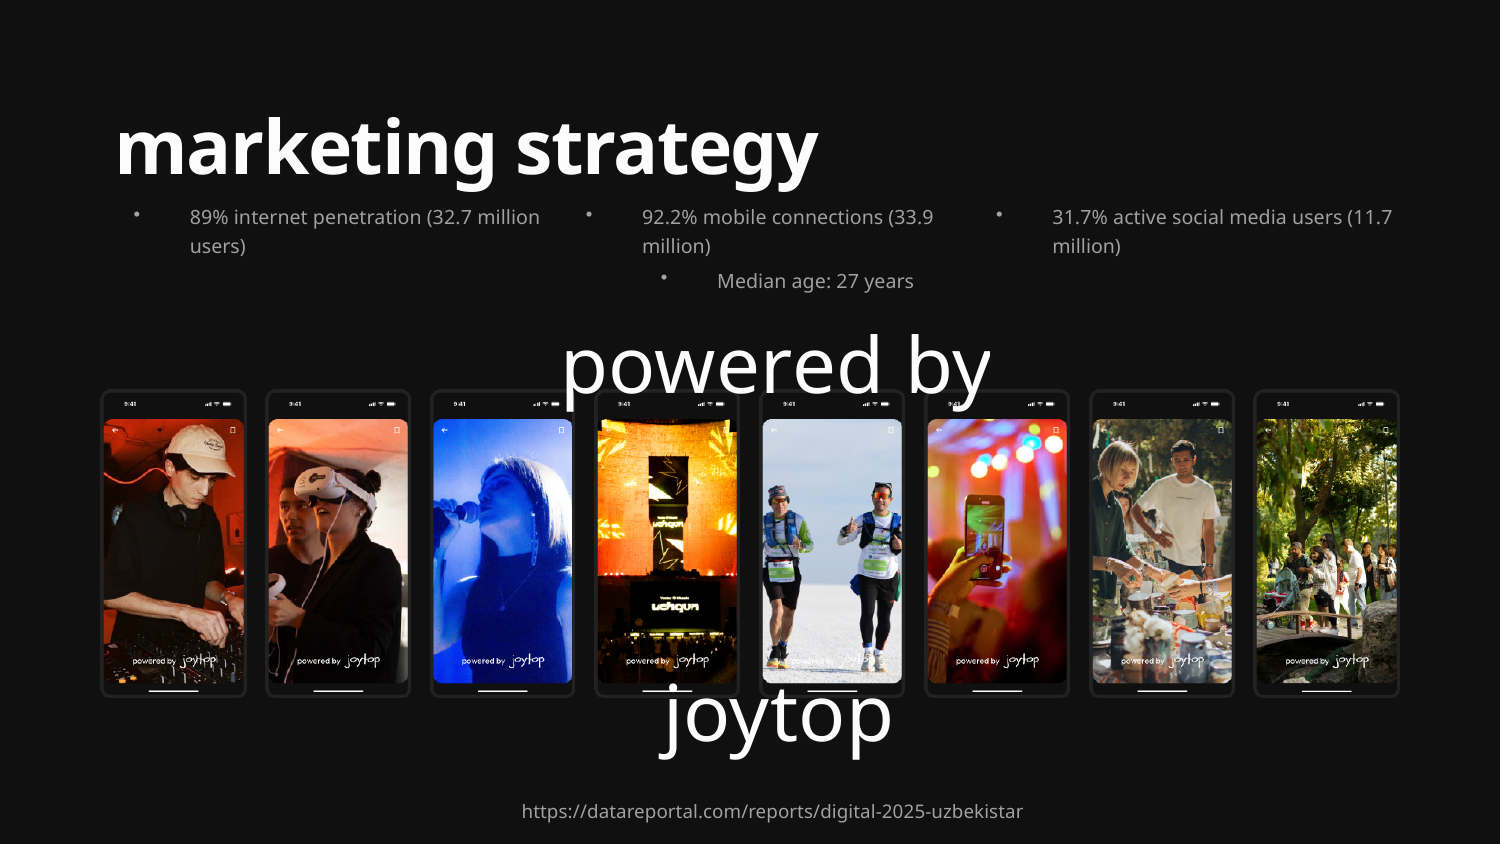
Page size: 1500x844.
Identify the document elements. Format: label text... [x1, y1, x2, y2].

text_box Median age: 27 years [118, 262, 1457, 293]
picture [430, 389, 575, 698]
text_box marketing strategy [99, 99, 850, 190]
picture [1089, 389, 1235, 698]
picture [924, 389, 1070, 698]
text_box https://datareportal.com/reports/digital-2025-uzbekistan [506, 799, 1069, 823]
picture [1253, 389, 1400, 698]
text_box 92.2% mobile connections (33.9 million) [571, 213, 981, 243]
text_box powered by [545, 315, 1031, 410]
picture [100, 389, 247, 698]
text_box 89% internet penetration (32.7 million users) [118, 213, 571, 243]
picture [594, 389, 740, 698]
text_box [118, 243, 1382, 262]
text_box 31.7% active social media users (11.7 million) [981, 213, 1457, 243]
picture [265, 389, 411, 698]
picture [759, 389, 905, 698]
text_box joytop [648, 663, 928, 757]
